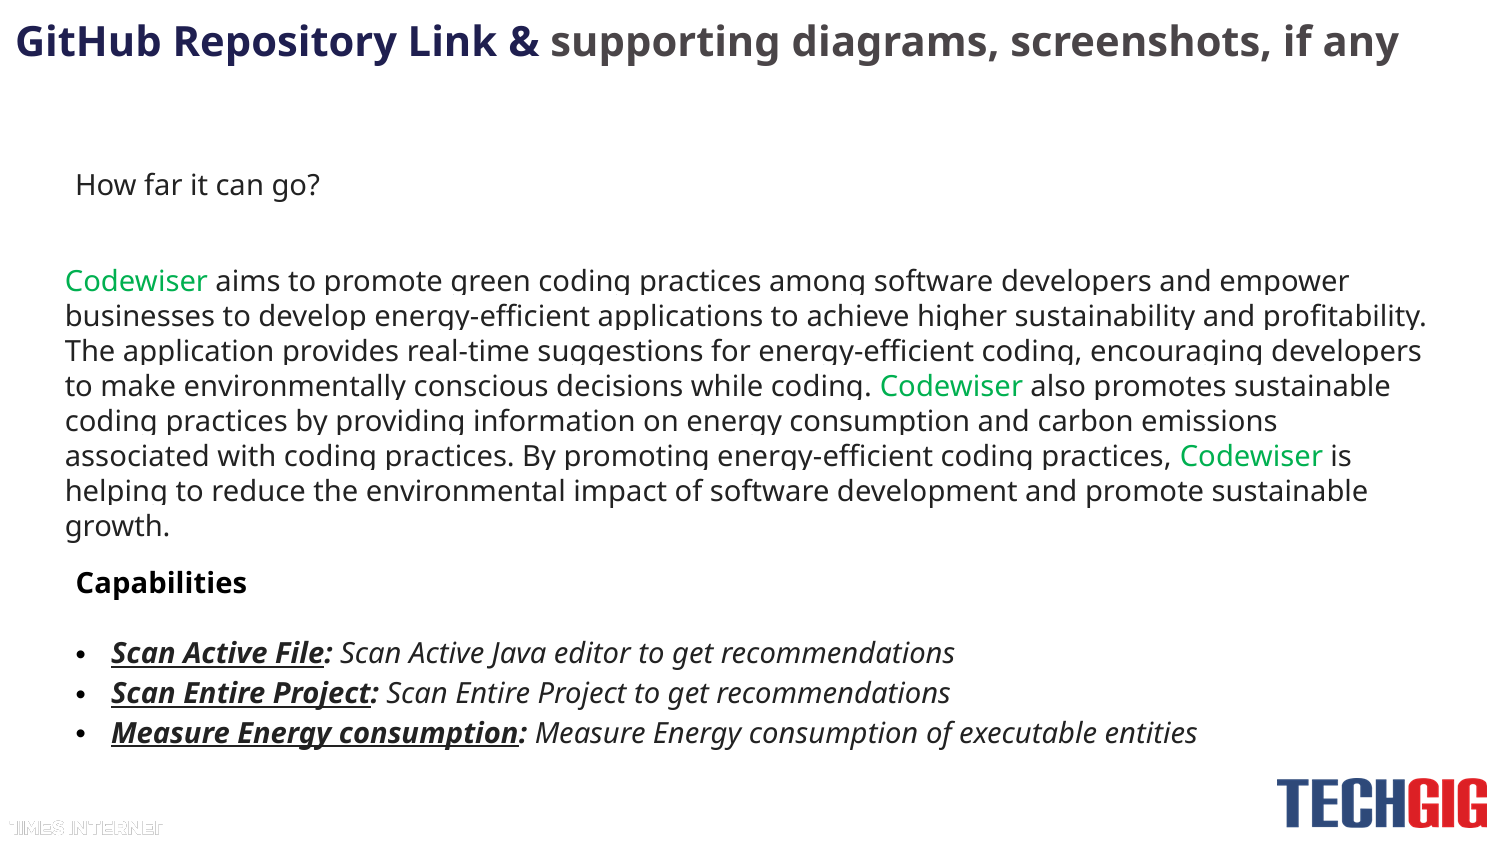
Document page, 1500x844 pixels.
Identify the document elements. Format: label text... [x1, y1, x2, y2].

picture [8, 818, 164, 837]
text_box Capabilities Scan Active File: Scan Active Java editor to get recommendations Scan Entire Project: Scan Entire Project to get recommendations Measure Energy consumption: Measure Energy consumption of executable entities [60, 557, 1383, 761]
picture [1277, 777, 1488, 828]
text_box How far it can go? [60, 151, 1436, 217]
text_box GitHub Repository Link & supporting diagrams, screenshots, if any [0, 0, 1500, 80]
text_box Codewiser aims to promote green coding practices among software developers and empower businesses to develop energy-efficient applications to achieve higher sustainability and profitability. The application provides real-time suggestions for energy-efficient coding, encouraging developers to make environmentally conscious decisions while coding. Codewiser also promotes sustainable coding practices by providing information on energy consumption and carbon emissions associated with coding practices. By promoting energy-efficient coding practices, Codewiser is helping to reduce the environmental impact of software development and promote sustainable growth. [49, 255, 1446, 550]
